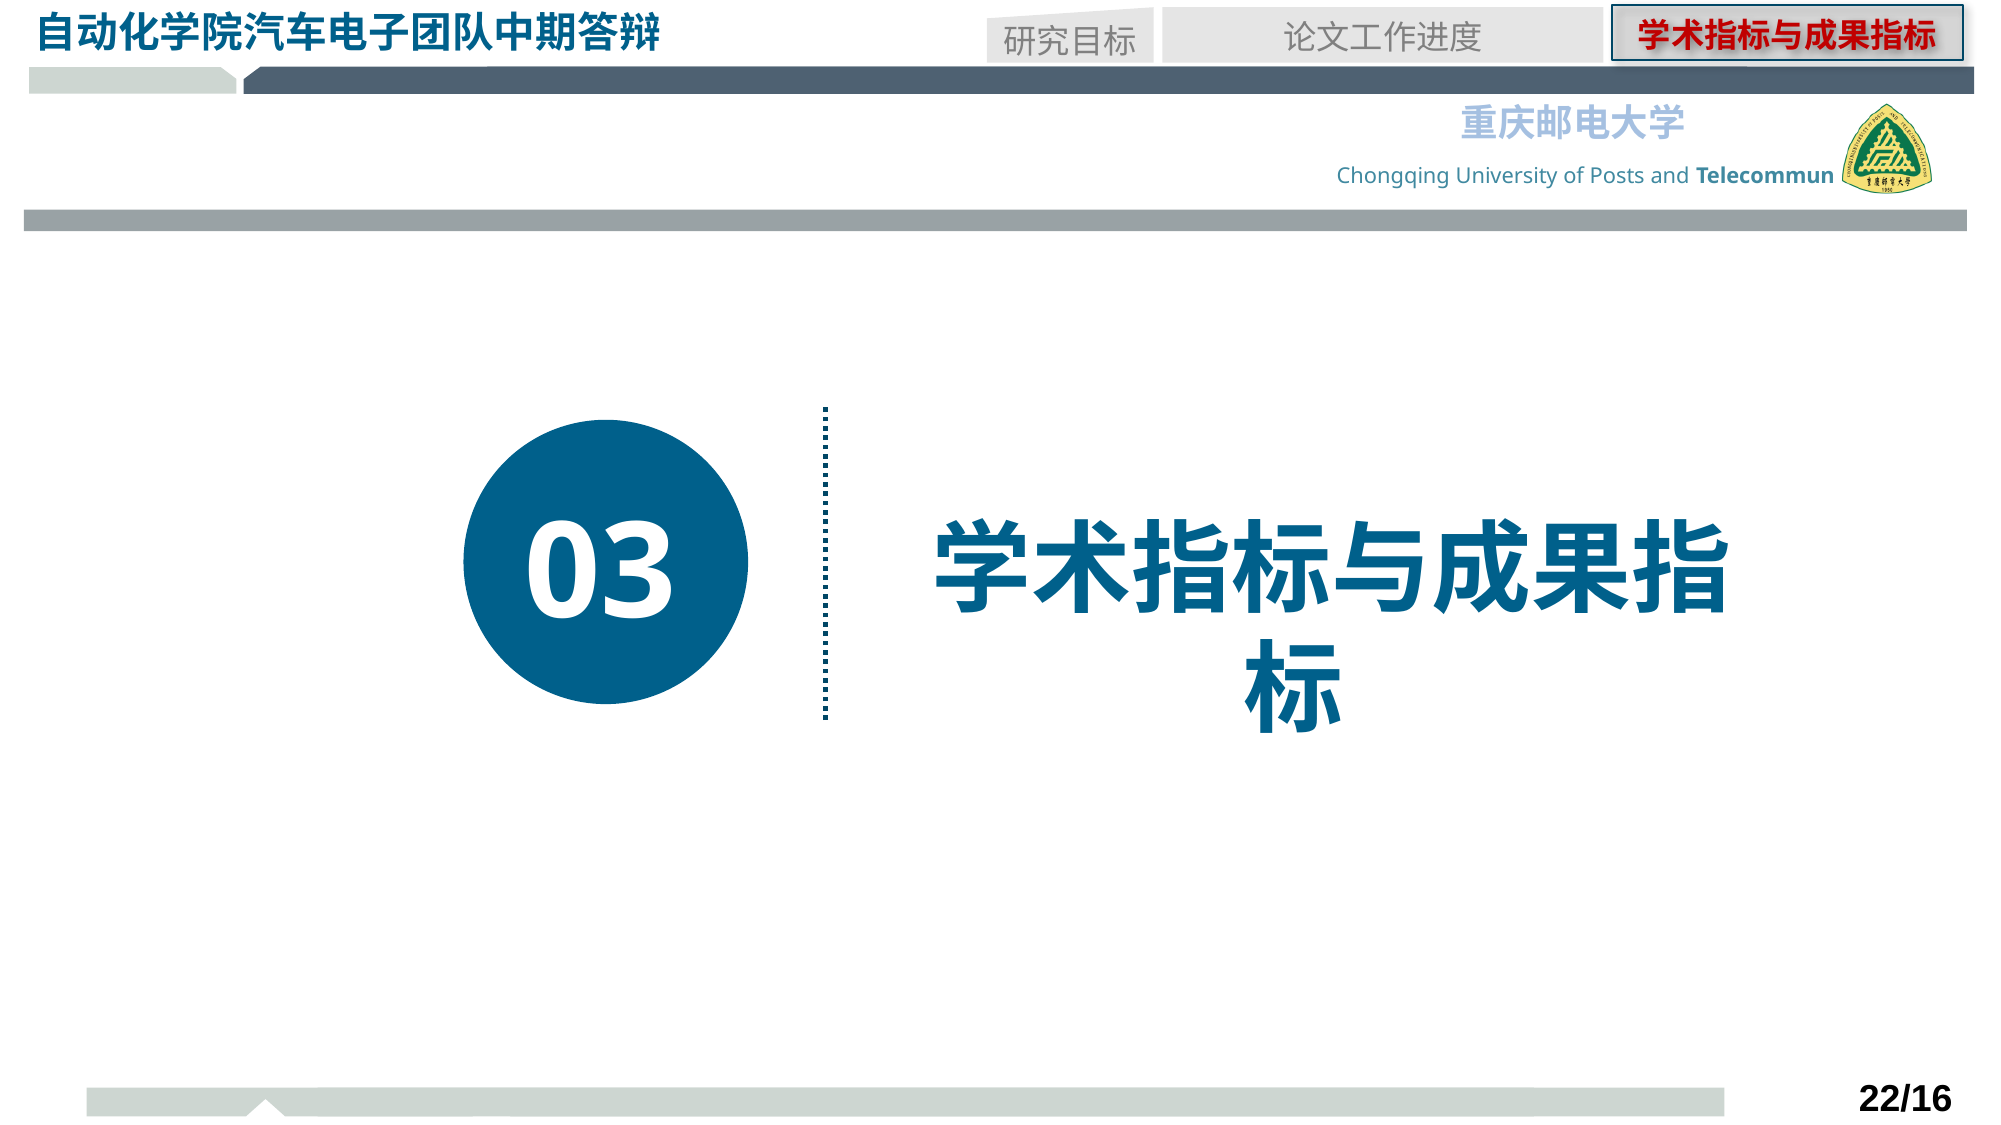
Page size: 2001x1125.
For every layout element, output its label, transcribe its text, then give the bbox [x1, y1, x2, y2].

text_box 研究目标 [984, 5, 1156, 65]
text_box 03 [524, 484, 678, 645]
text_box [461, 417, 751, 707]
text_box [1160, 5, 1606, 65]
picture [1836, 103, 1937, 194]
text_box 论文工作进度 [1241, 8, 1525, 64]
text_box [1610, 3, 1965, 13]
text_box 学术指标与成果指标 [831, 494, 1764, 635]
text_box 学术指标与成果指标 [1612, 6, 1963, 62]
